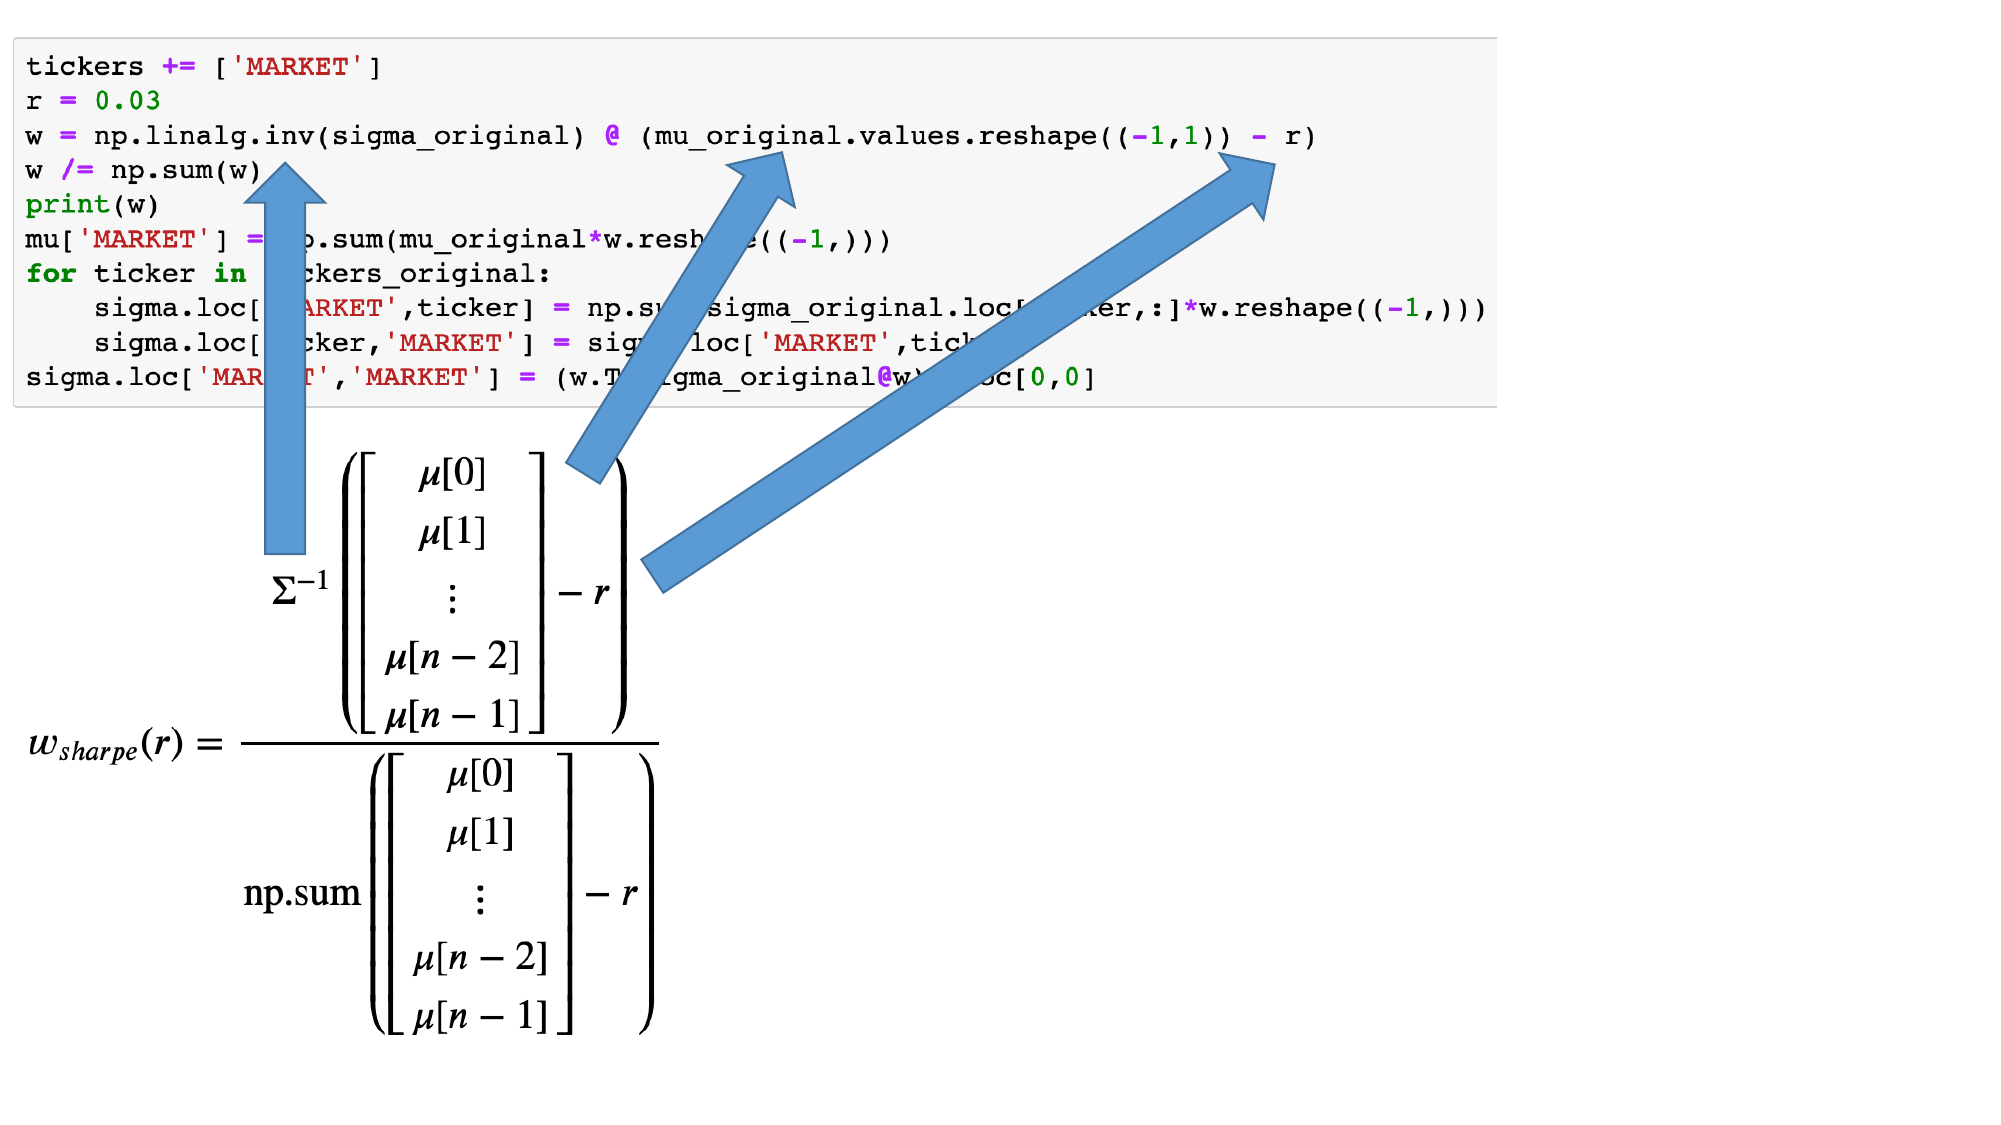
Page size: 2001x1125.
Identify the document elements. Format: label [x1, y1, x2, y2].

picture [0, 26, 1497, 1053]
